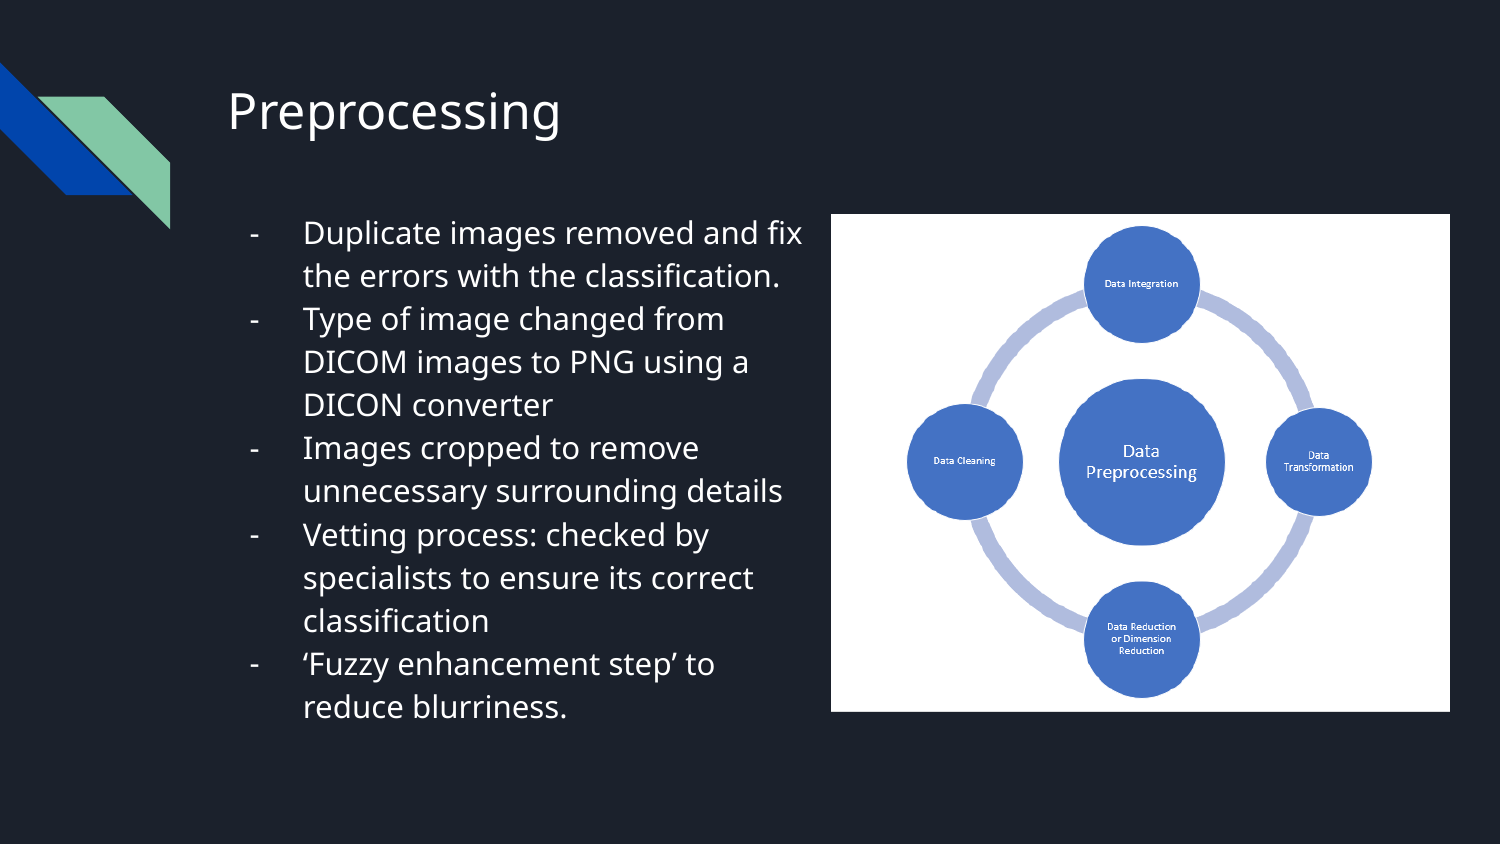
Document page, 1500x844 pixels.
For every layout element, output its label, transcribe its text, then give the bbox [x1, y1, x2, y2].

title Preprocessing [212, 64, 1368, 212]
picture [831, 214, 1451, 712]
list Duplicate images removed and fix the errors with the classification. Type of image changed from DICOM images to PNG using a DICON converter Images cropped to remove unnecessary surrounding details Vetting process: checked by specialists to ensure its correct classification ‘Fuzzy enhancement step’ to reduce blurriness. [212, 192, 832, 755]
